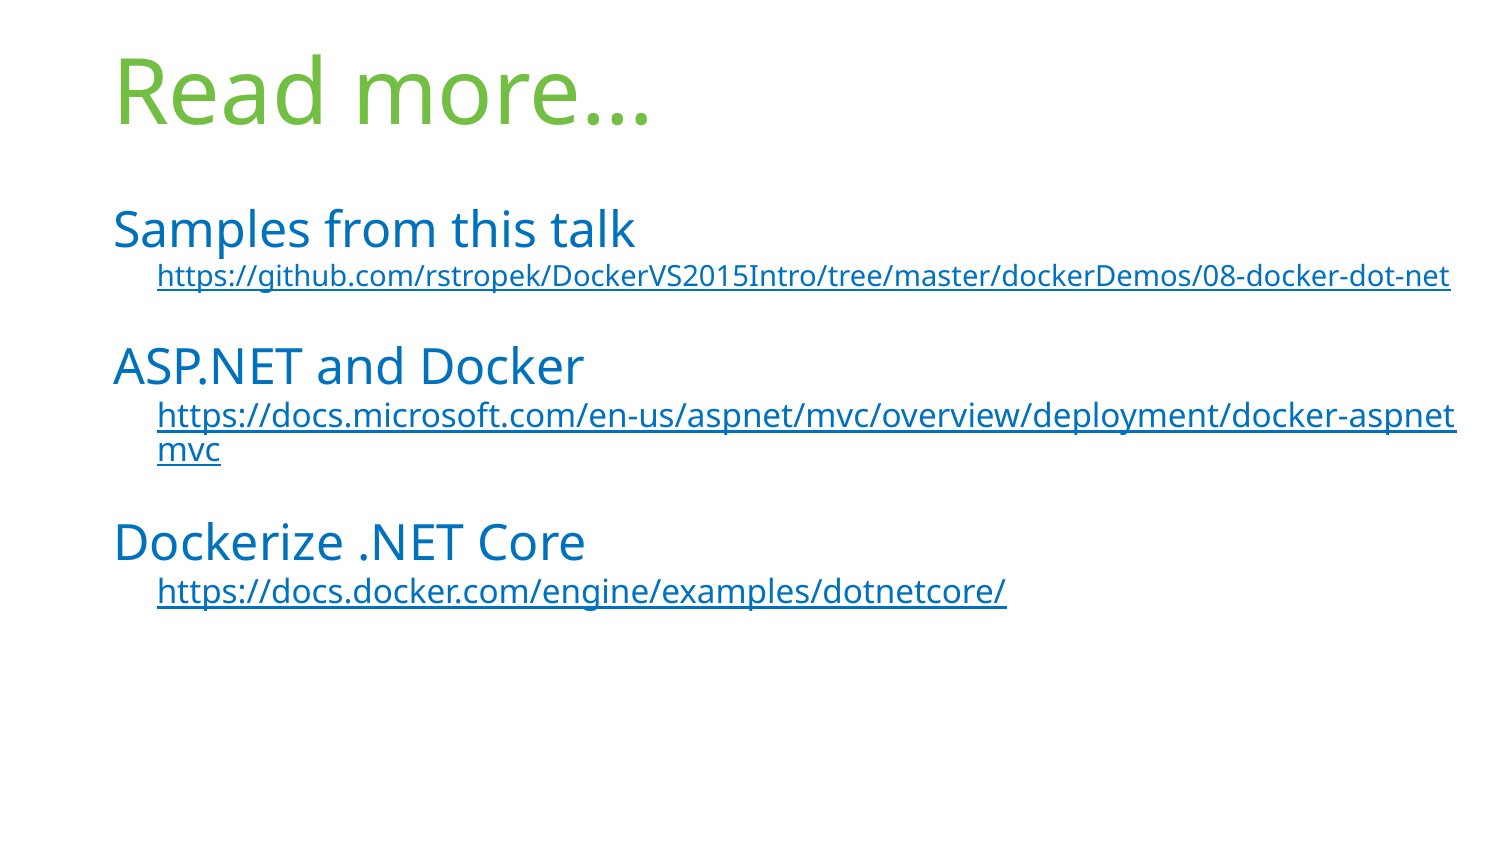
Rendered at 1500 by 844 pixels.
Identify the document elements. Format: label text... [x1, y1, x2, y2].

title Read more… [112, 32, 1459, 144]
list Samples from this talk https://github.com/rstropek/DockerVS2015Intro/tree/master/dockerDemos/08-docker-dot-net ASP.NET and Docker https://docs.microsoft.com/en-us/aspnet/mvc/overview/deployment/docker-aspnetmvc Dockerize .NET Core https://docs.docker.com/engine/examples/dotnetcore/ [112, 197, 1459, 844]
